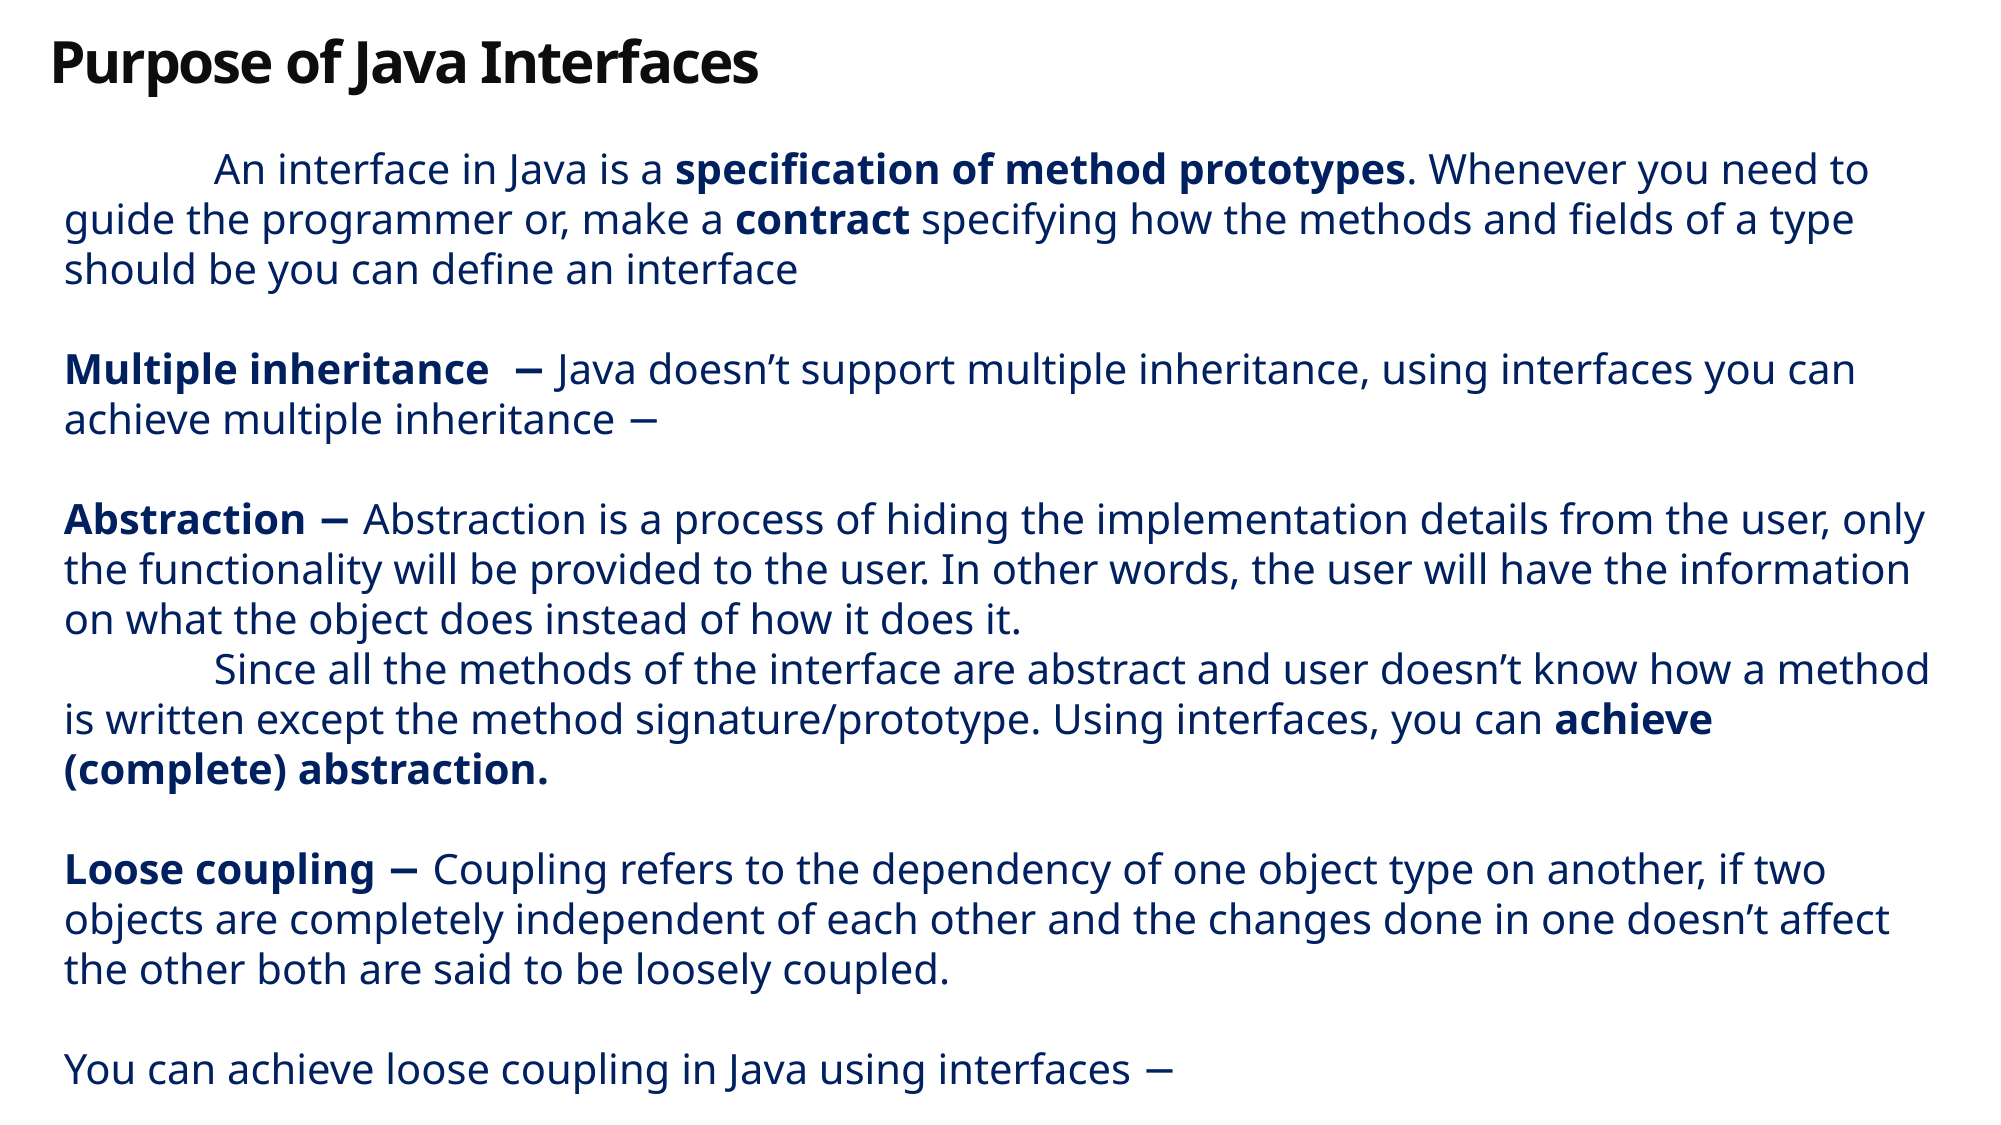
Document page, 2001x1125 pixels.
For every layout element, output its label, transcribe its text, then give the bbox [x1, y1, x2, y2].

text_box An interface in Java is a specification of method prototypes. Whenever you need to guide the programmer or, make a contract specifying how the methods and fields of a type should be you can define an interface Multiple inheritance − Java doesn’t support multiple inheritance, using interfaces you can achieve multiple inheritance − Abstraction − Abstraction is a process of hiding the implementation details from the user, only the functionality will be provided to the user. In other words, the user will have the information on what the object does instead of how it does it. Since all the methods of the interface are abstract and user doesn’t know how a method is written except the method signature/prototype. Using interfaces, you can achieve (complete) abstraction. Loose coupling − Coupling refers to the dependency of one object type on another, if two objects are completely independent of each other and the changes done in one doesn’t affect the other both are said to be loosely coupled. You can achieve loose coupling in Java using interfaces − [49, 135, 1951, 1101]
text_box Purpose of Java Interfaces [49, 25, 1703, 96]
